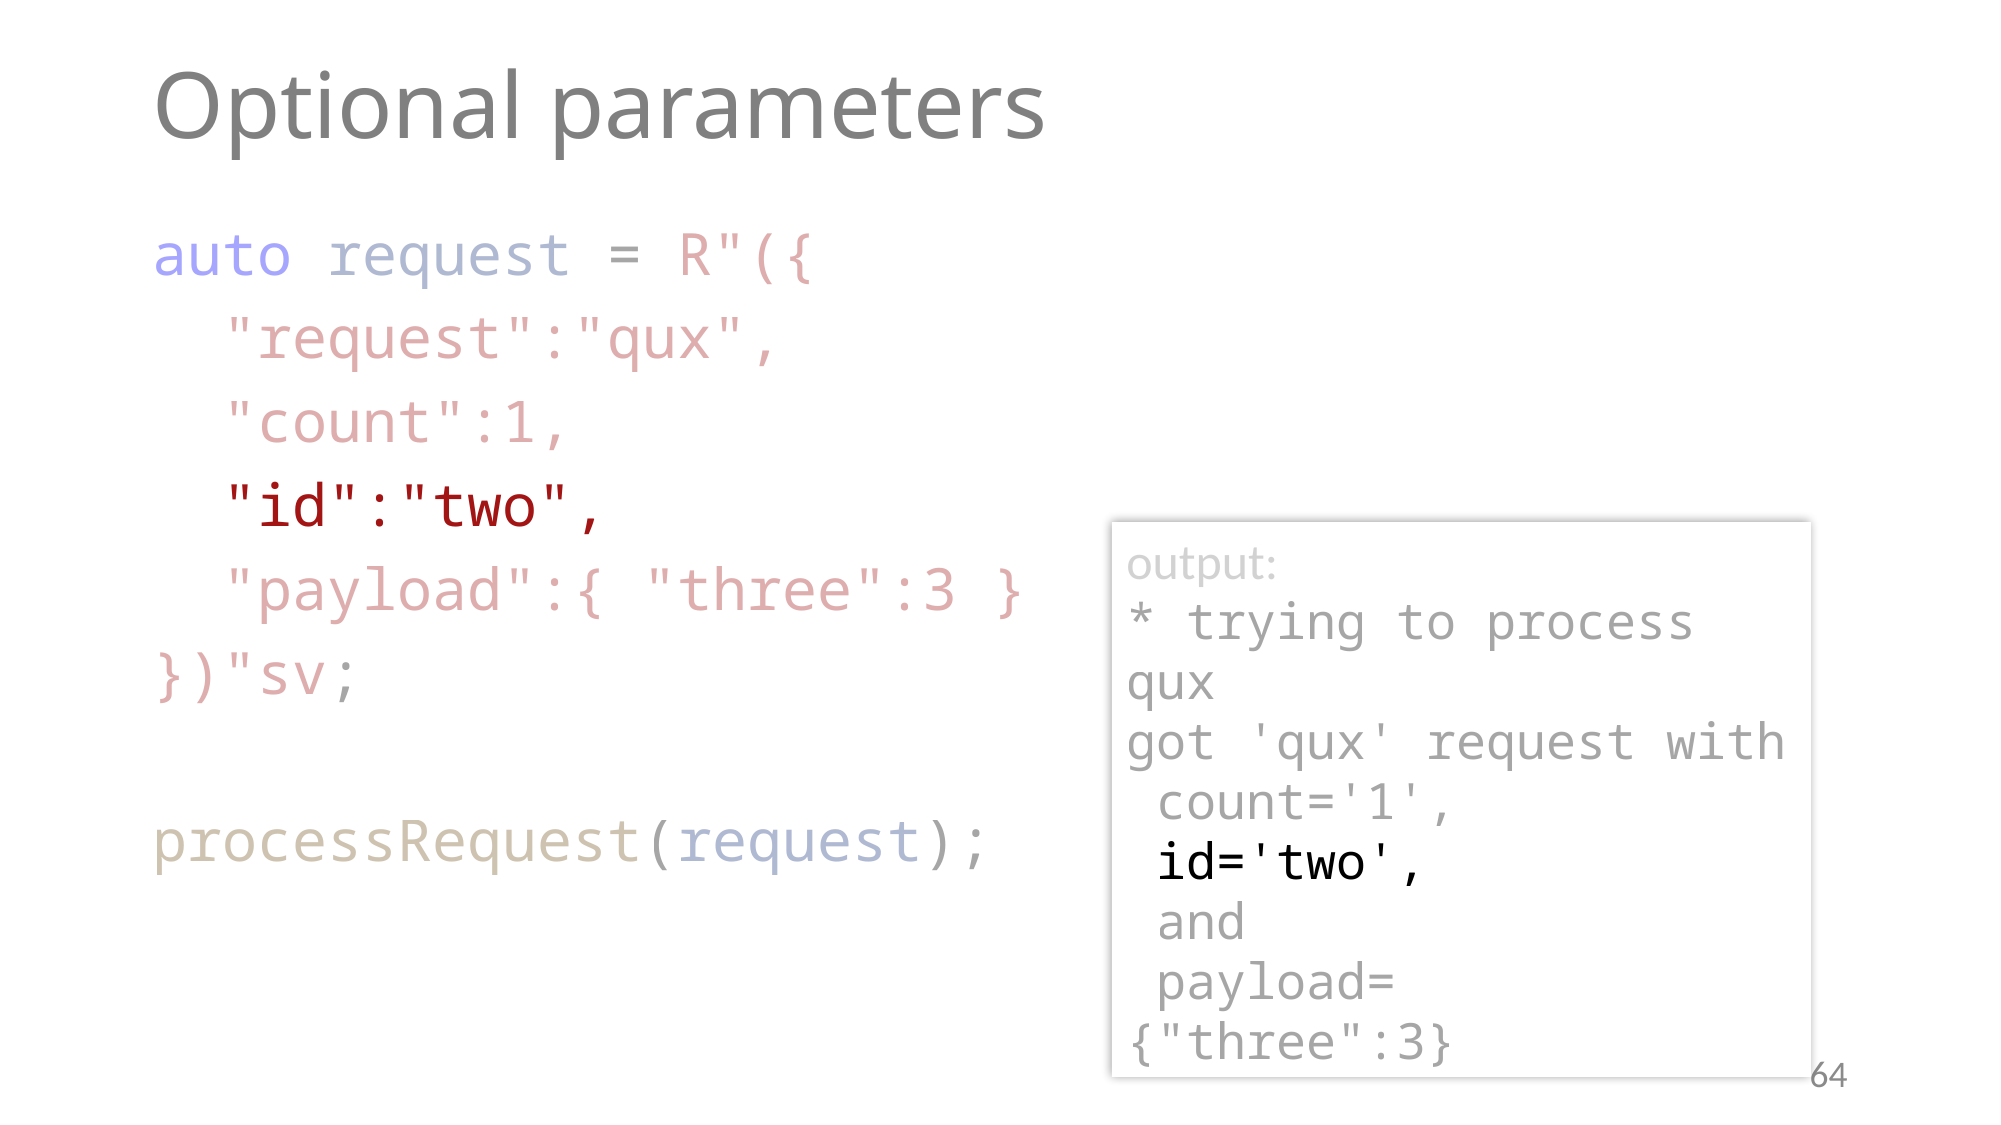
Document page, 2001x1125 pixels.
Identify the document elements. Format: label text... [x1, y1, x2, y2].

list auto request = R"({ "request":"qux", "count":1, "id":"two", "payload":{ "three":3 } })"sv; processRequest(request); [137, 217, 1863, 1043]
title Optional parameters [137, 0, 1863, 217]
text_box output: * trying to process qux got 'qux' request with count='1', id='two', and payload= {"three":3} [1111, 522, 1811, 1077]
slide_number 64 [1412, 1042, 1863, 1103]
